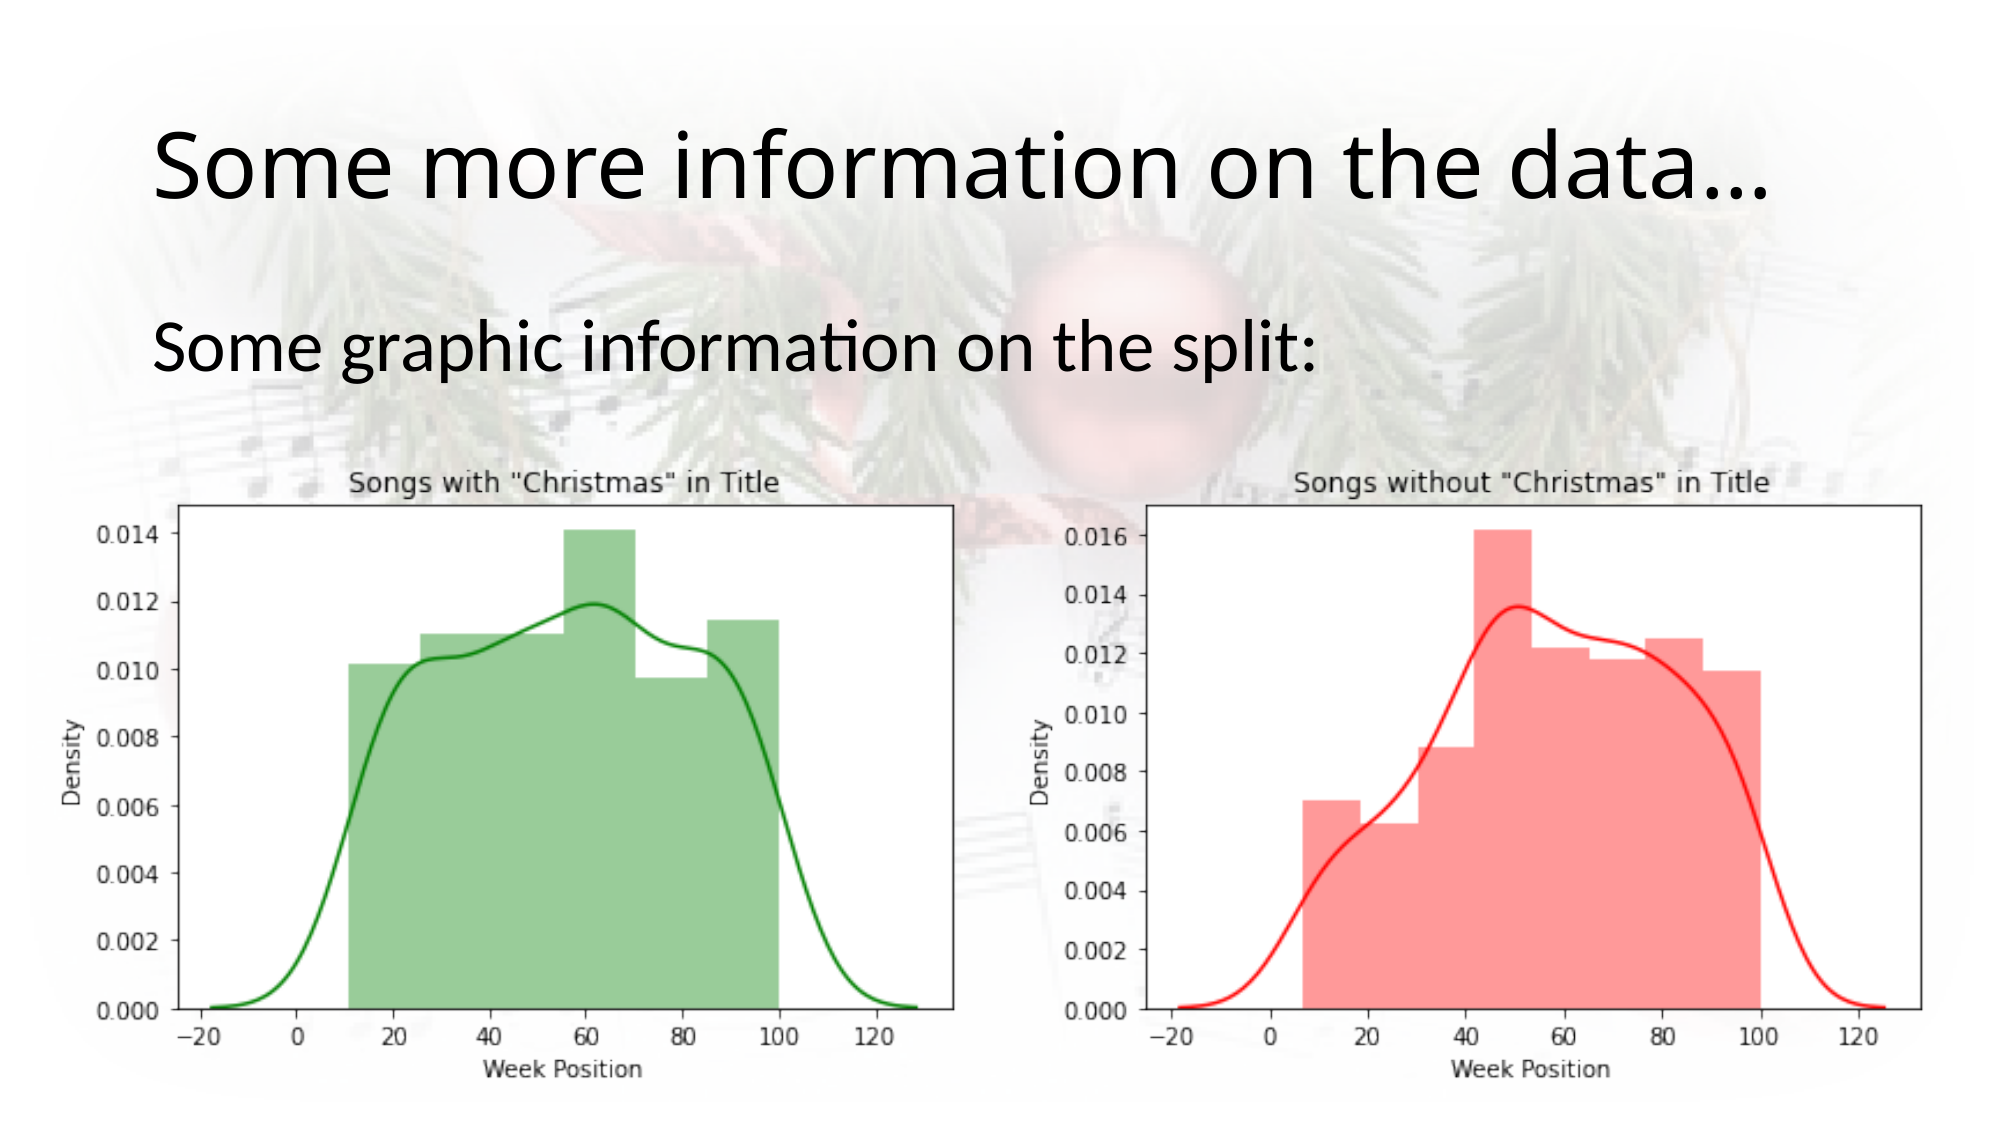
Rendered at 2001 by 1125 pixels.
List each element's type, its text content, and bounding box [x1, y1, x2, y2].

title Some more information on the data… [137, 59, 1863, 278]
picture [1014, 454, 1935, 1097]
picture [46, 454, 967, 1097]
list Some graphic information on the split: [137, 299, 1863, 1014]
